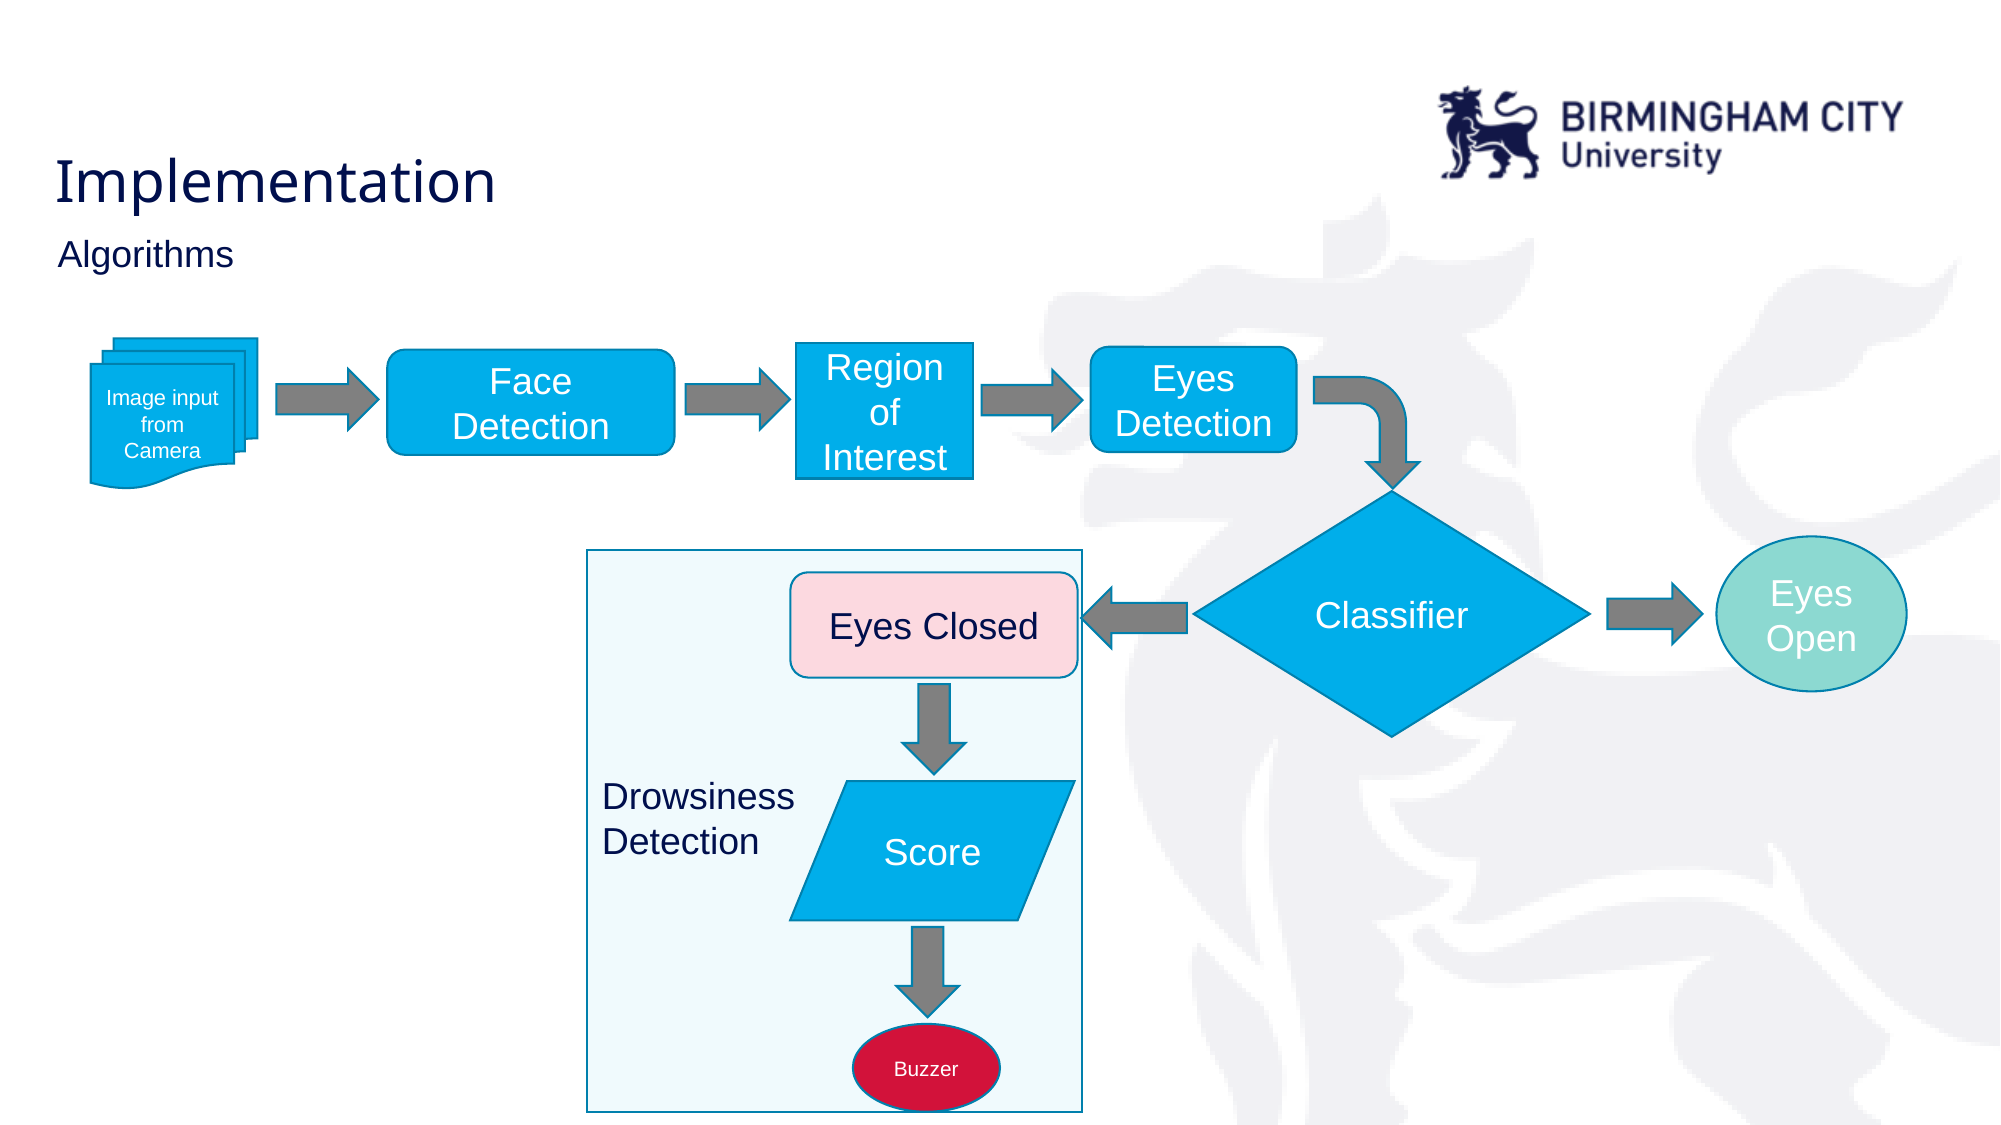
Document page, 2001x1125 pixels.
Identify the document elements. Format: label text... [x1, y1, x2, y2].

text_box [1312, 375, 1422, 490]
text_box Eyes Closed [789, 571, 1079, 679]
text_box Score [788, 780, 1077, 922]
text_box [1606, 581, 1705, 647]
text_box [900, 683, 968, 776]
text_box Eyes Open [1715, 535, 1908, 693]
text_box Eyes Detection [1089, 345, 1298, 454]
text_box Image input from Camera [89, 337, 259, 490]
text_box [980, 367, 1085, 433]
text_box Classifier [1191, 490, 1592, 739]
text_box [586, 549, 1083, 1113]
text_box [275, 366, 380, 433]
text_box Algorithms [42, 222, 250, 283]
text_box [1079, 585, 1188, 651]
text_box Drowsiness Detection [587, 764, 824, 870]
text_box Region of Interest [795, 342, 974, 480]
text_box [893, 925, 962, 1019]
text_box [684, 366, 792, 433]
text_box Buzzer [851, 1022, 1002, 1113]
text_box [1116, 613, 1288, 675]
text_box [1495, 613, 1749, 675]
picture [1378, 48, 1980, 222]
text_box [1874, 613, 2000, 675]
text_box Face Detection [386, 348, 676, 456]
text_box Implementation [40, 136, 513, 222]
